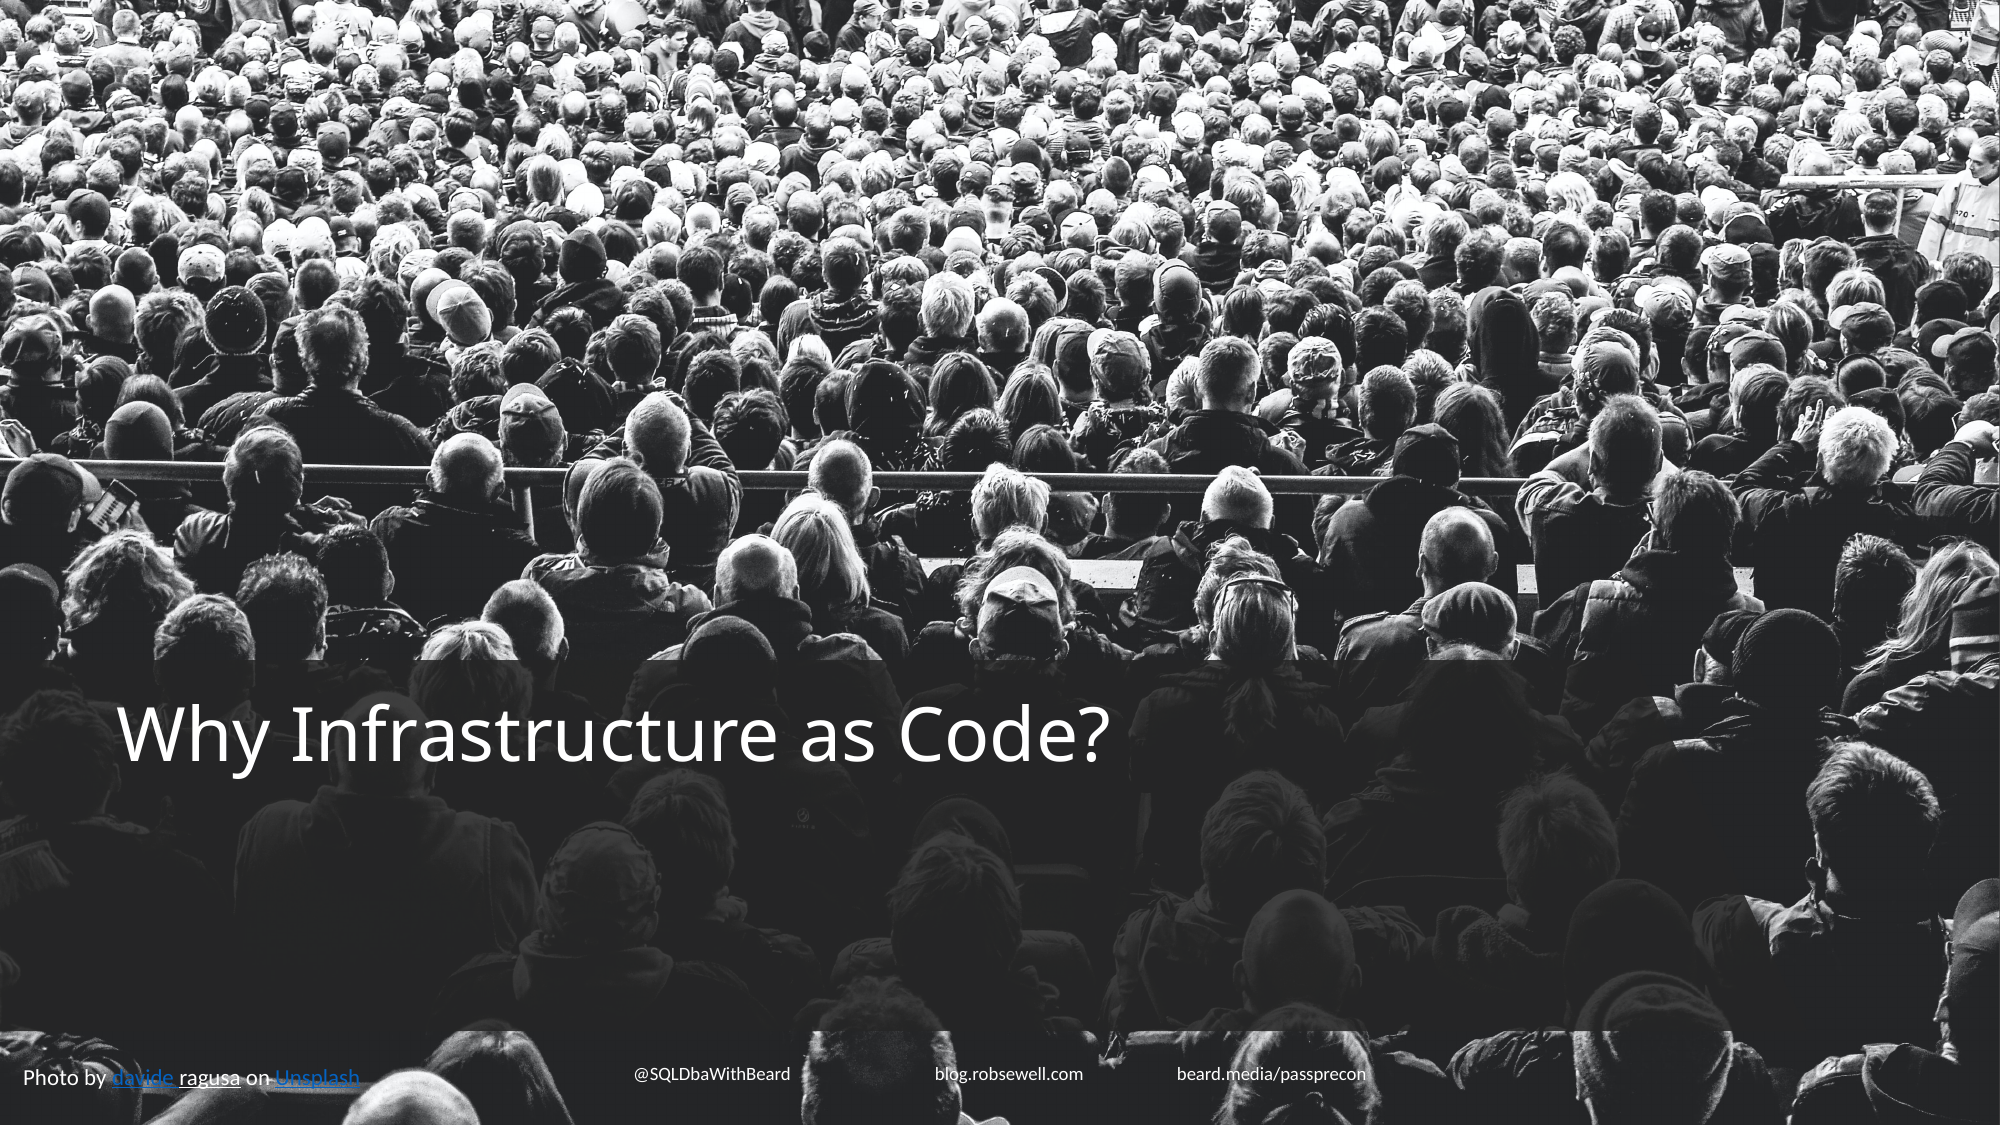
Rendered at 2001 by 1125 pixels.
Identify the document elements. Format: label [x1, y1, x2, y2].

list [0, 0, 2000, 1125]
